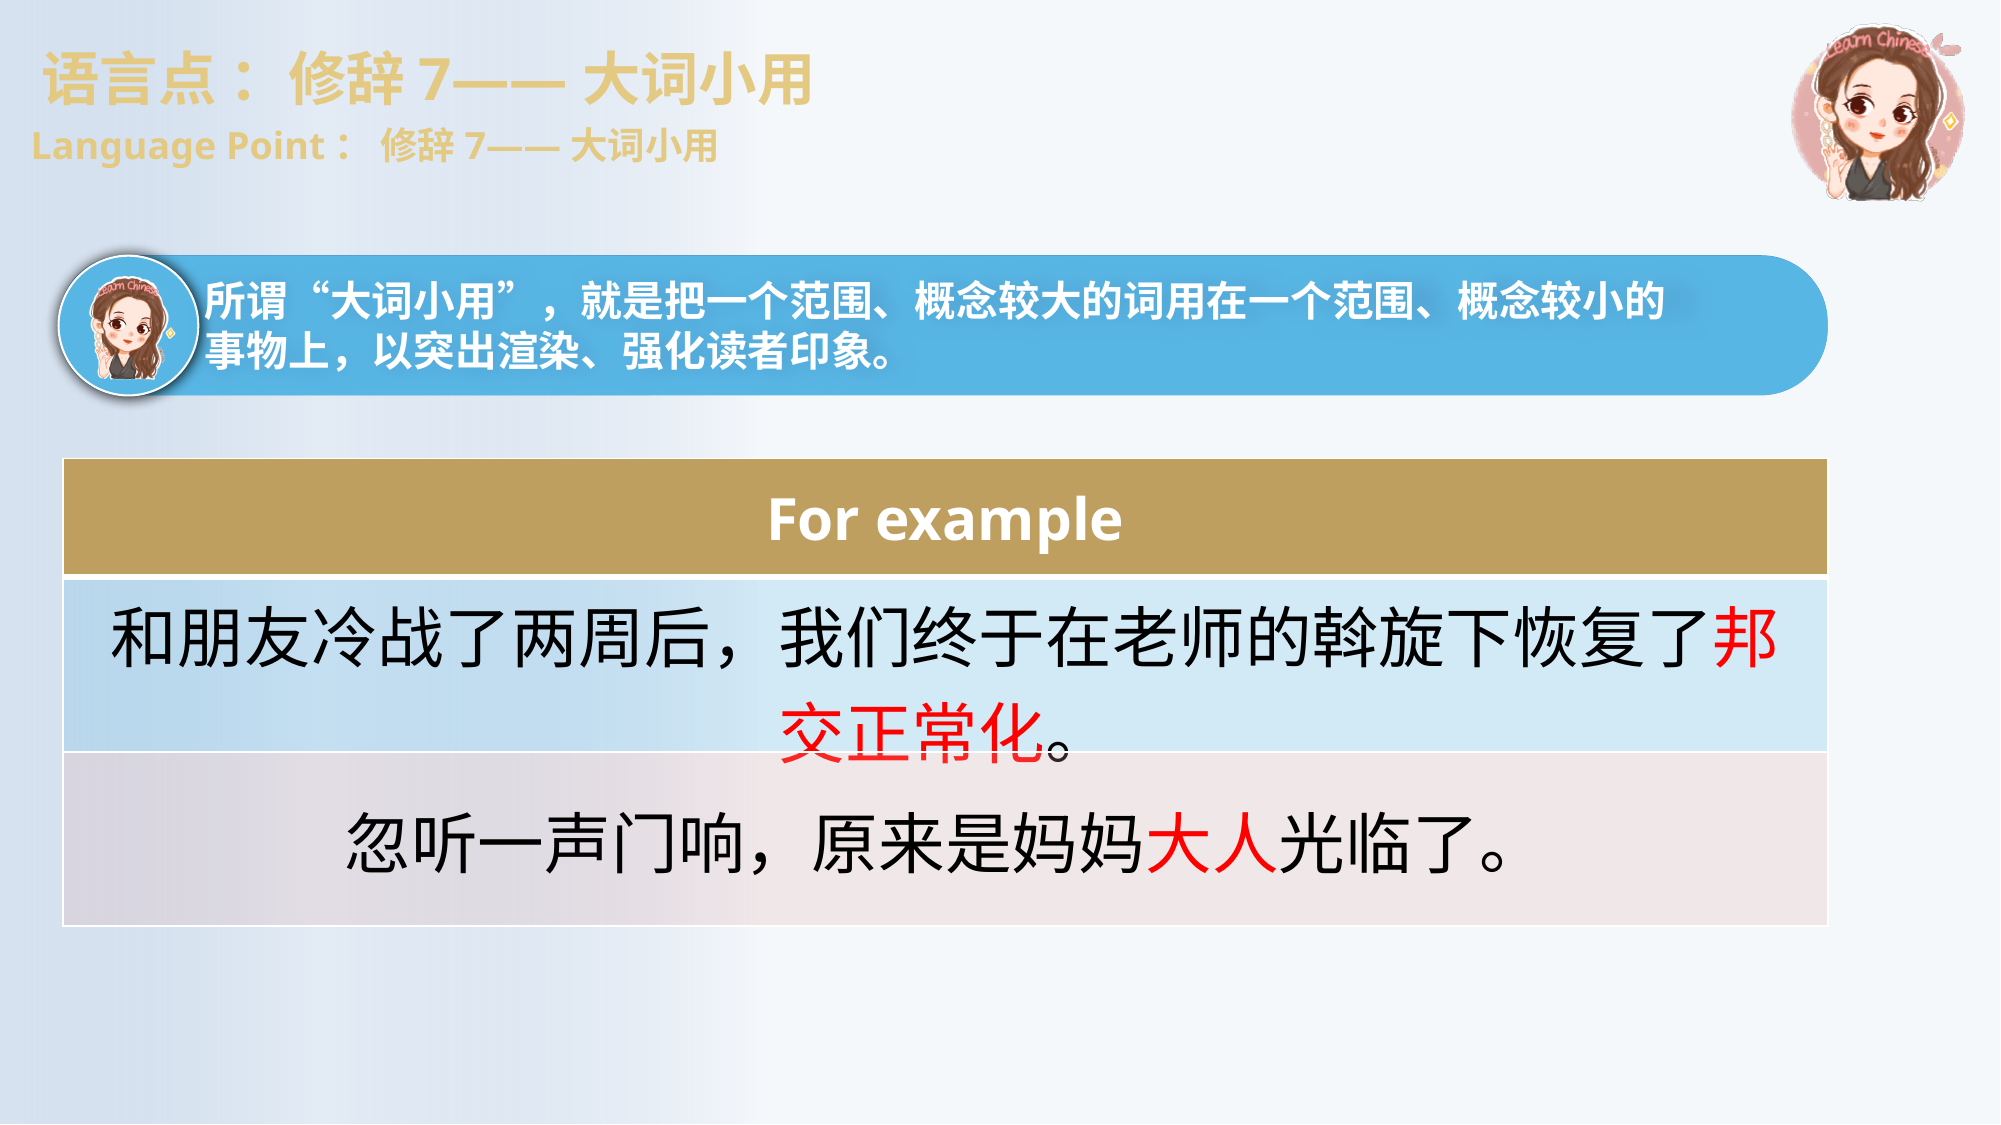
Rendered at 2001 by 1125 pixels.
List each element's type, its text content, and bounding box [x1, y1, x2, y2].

text_box 所谓“大词小用”，就是把一个范围、概念较大的词用在一个范围、概念较小的 事物上，以突出渲染、强化读者印象。 [199, 267, 1810, 383]
picture [0, 0, 2001, 1125]
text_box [58, 255, 199, 402]
table_header For example [64, 459, 1827, 574]
table_cell 忽听一声门响，原来是妈妈大人光临了。 [64, 753, 1827, 925]
text_box 语言点 ：修辞7——大词小用 [27, 35, 1066, 120]
table_cell 和朋友冷战了两周后，我们终于在老师的斡旋下恢复了邦交正常化。 [64, 580, 1827, 751]
text_box Language Point： 修辞7——大词小用 [15, 115, 735, 175]
text_box xiāo dú [1810, 271, 1839, 382]
